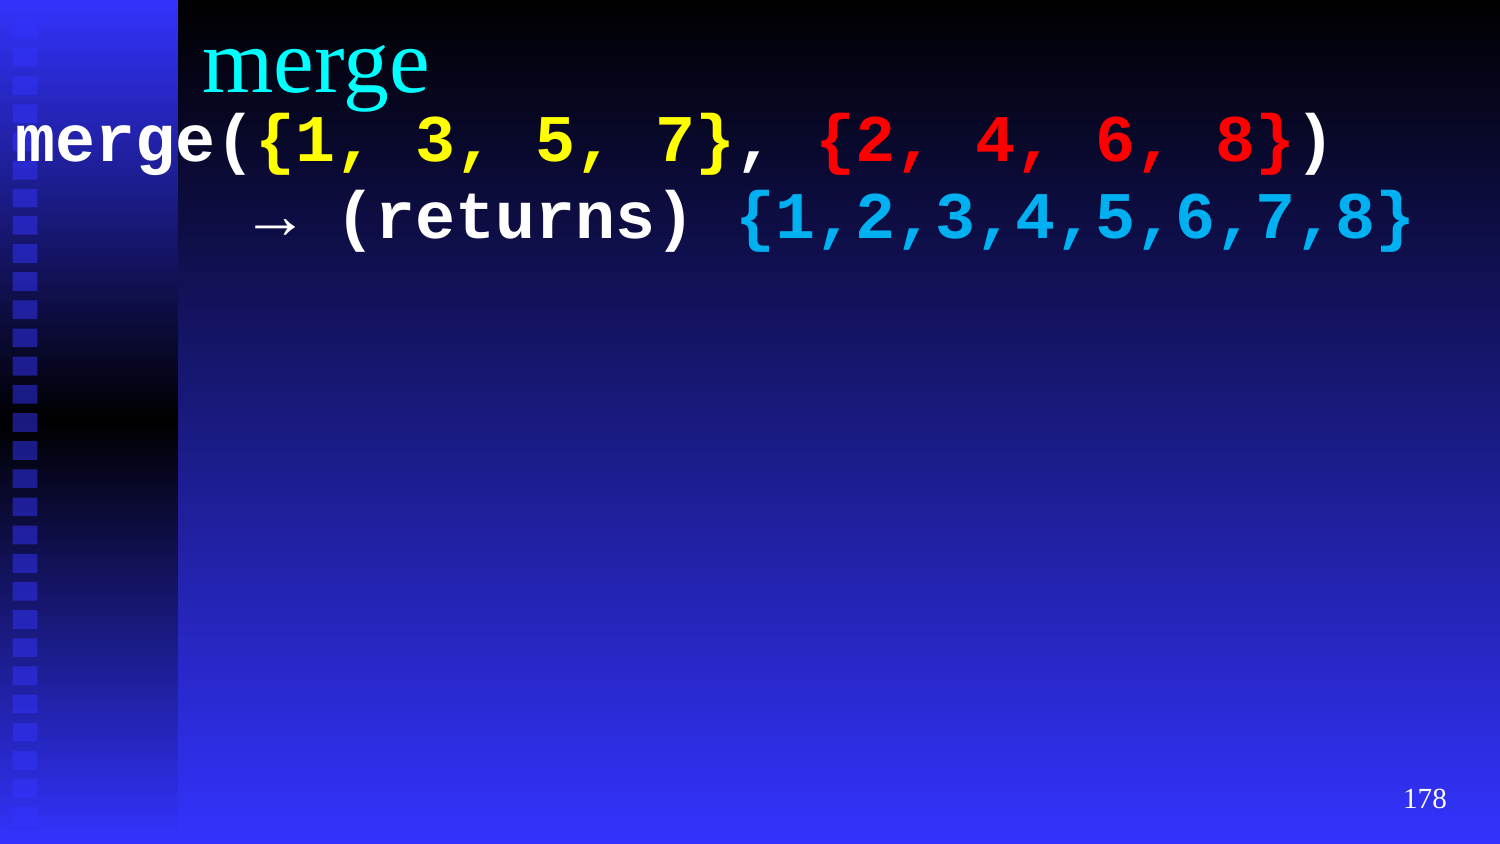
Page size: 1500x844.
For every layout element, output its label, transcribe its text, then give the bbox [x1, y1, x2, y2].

text_box ‹#› [1149, 768, 1463, 826]
title merge [187, 0, 1463, 103]
list merge({1, 3, 5, 7}, {2, 4, 6, 8}) → (returns) {1,2,3,4,5,6,7,8} [0, 103, 1467, 746]
